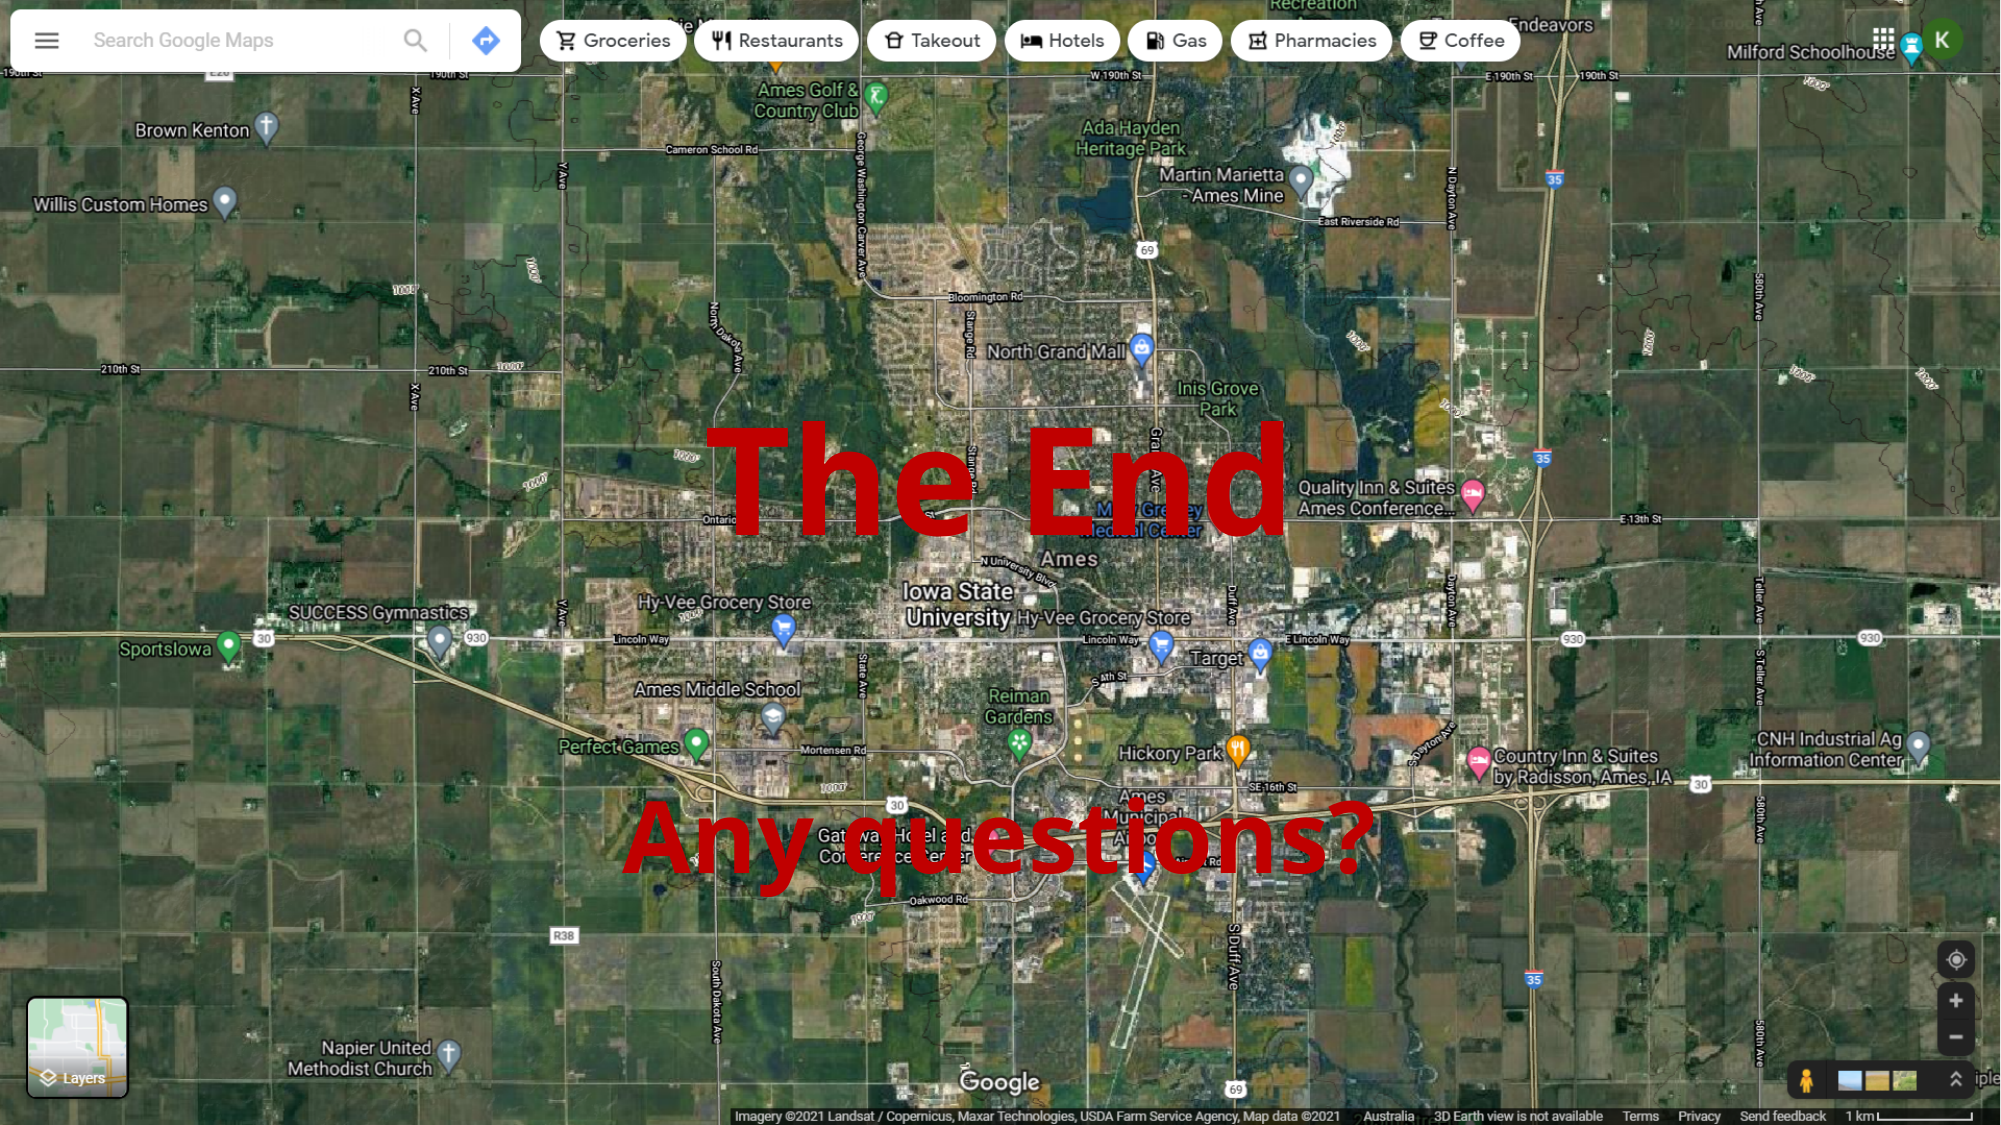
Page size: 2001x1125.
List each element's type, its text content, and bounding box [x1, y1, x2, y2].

title The End [249, 184, 1750, 576]
subtitle Any questions? [249, 779, 1750, 1052]
picture [0, 0, 2001, 1125]
